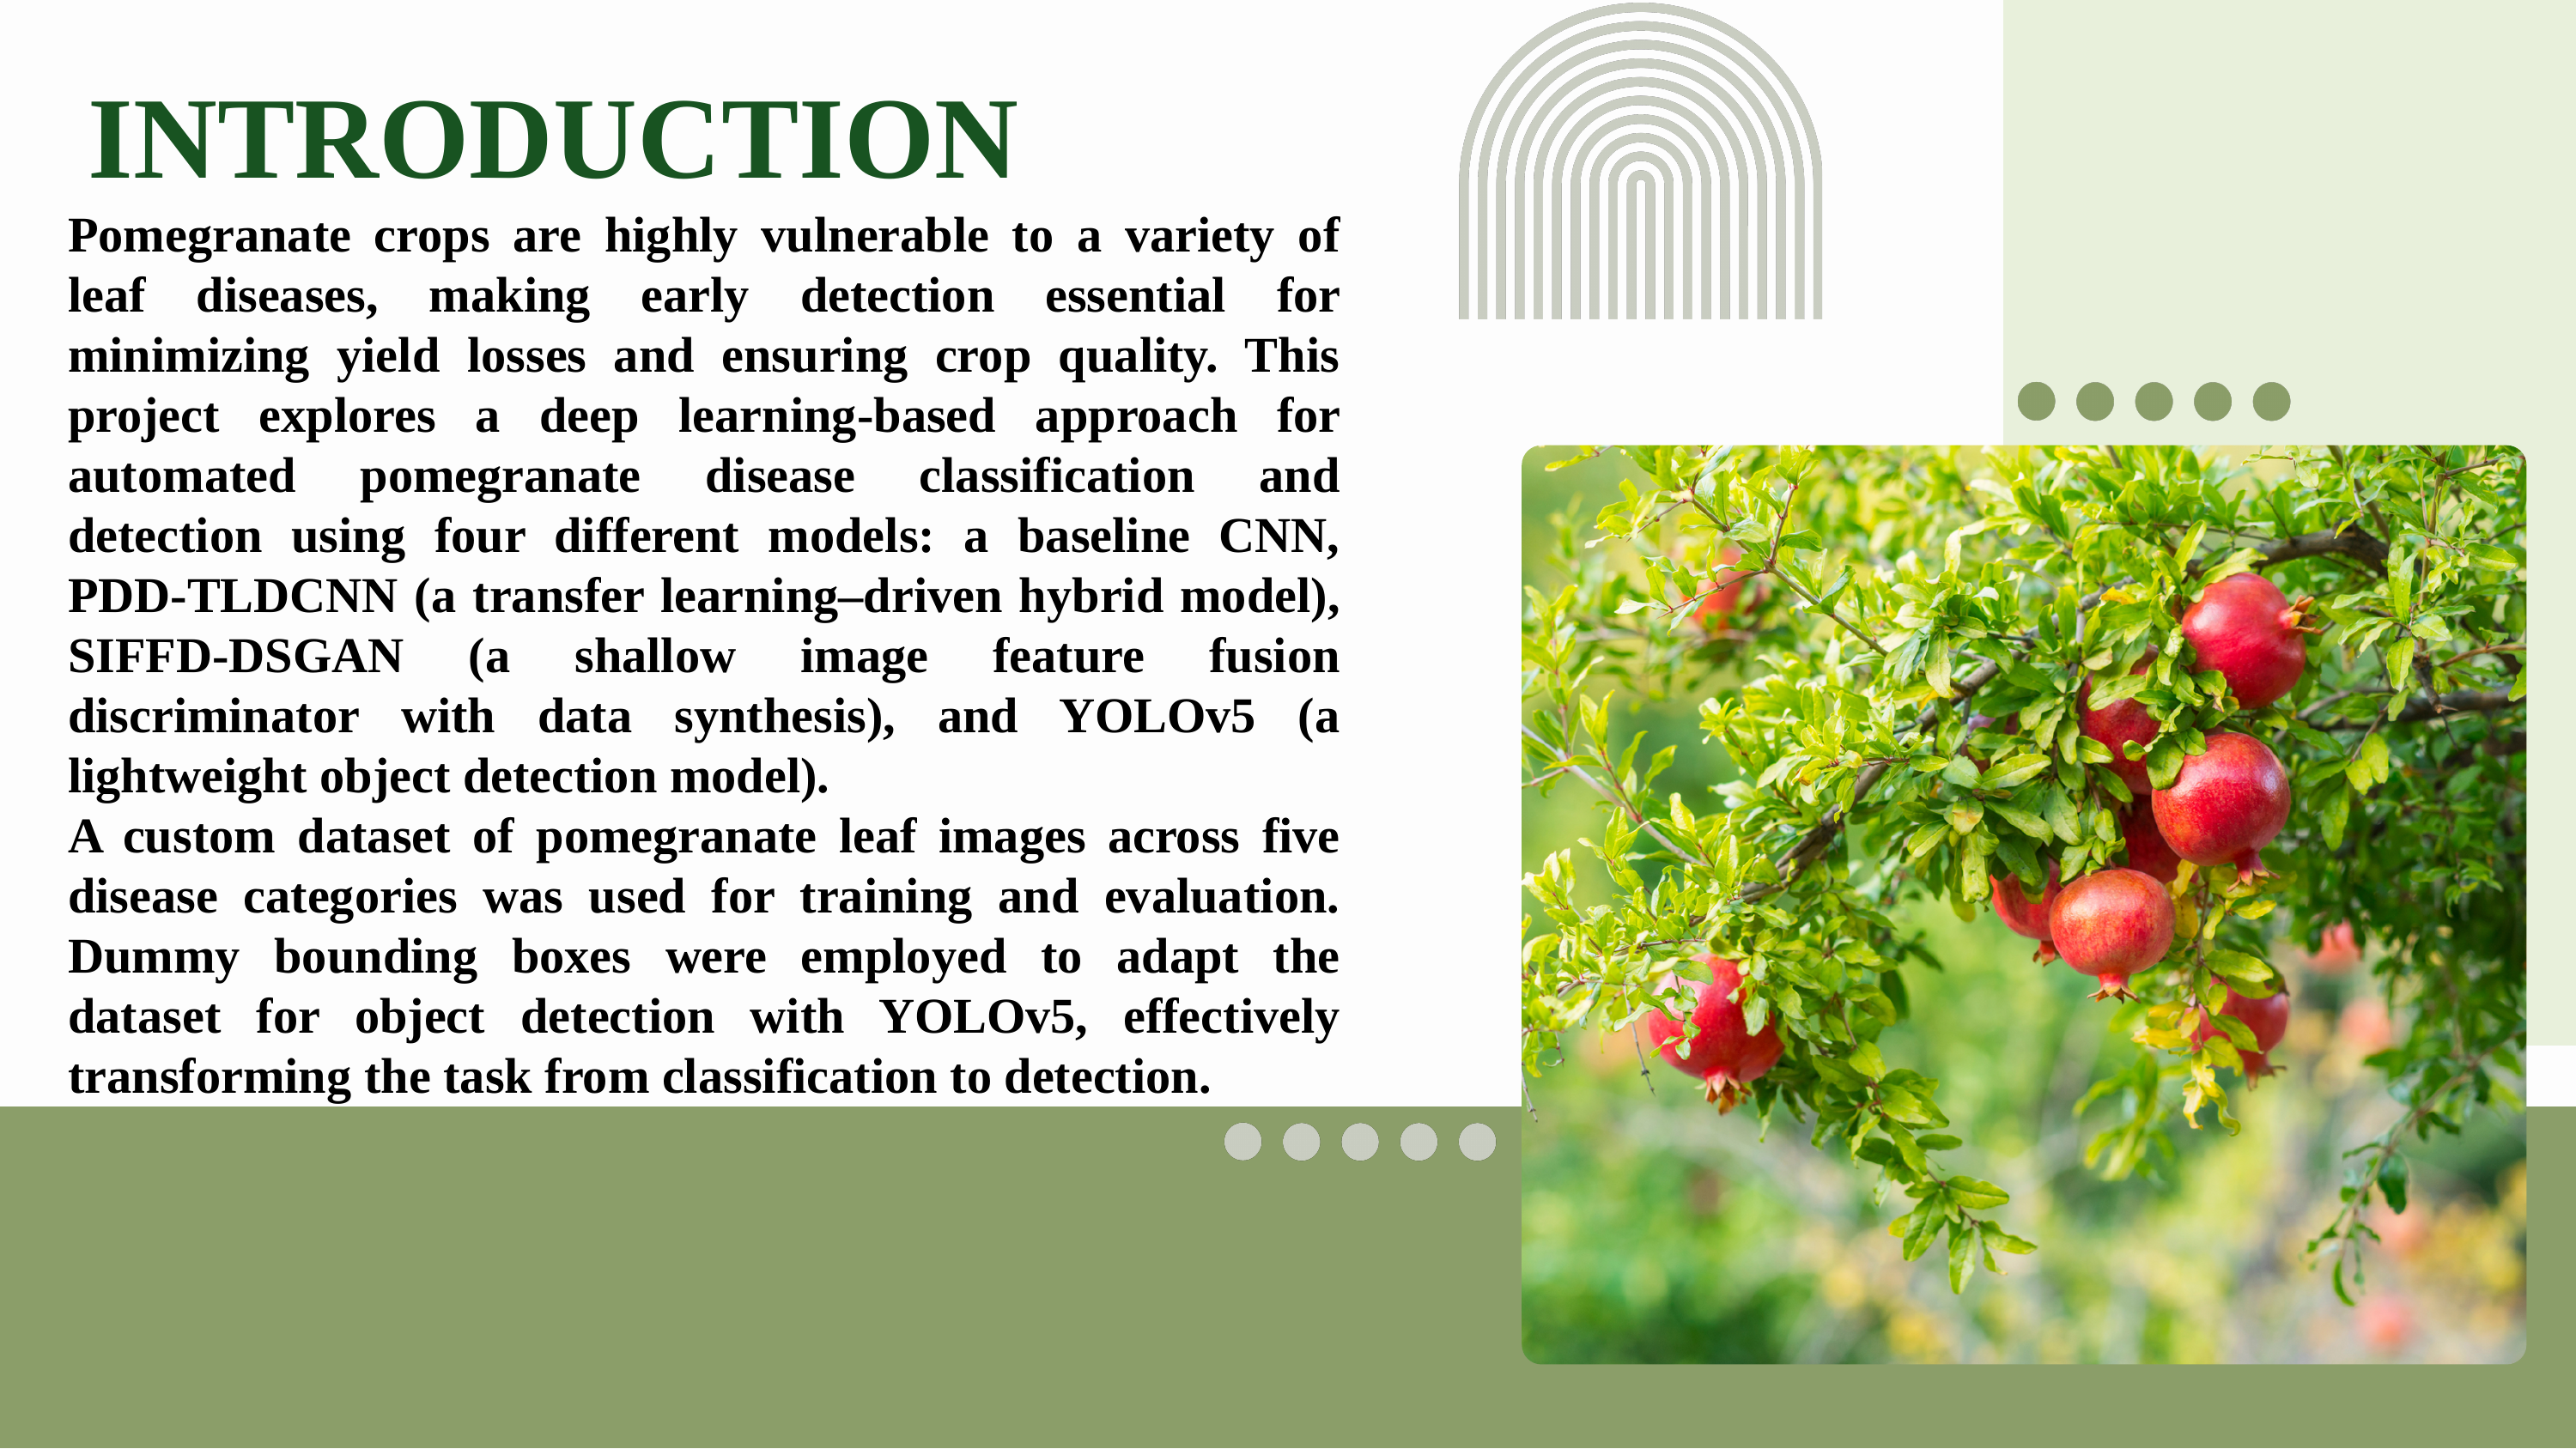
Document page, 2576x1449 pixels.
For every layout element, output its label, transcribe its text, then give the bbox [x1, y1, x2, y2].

text_box [1459, 3, 1823, 320]
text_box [2002, 0, 2576, 1046]
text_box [0, 1106, 2576, 1449]
text_box Pomegranate crops are highly vulnerable to a variety of leaf diseases, making early detection essential for minimizing yield losses and ensuring crop quality. This project explores a deep learning-based approach for automated pomegranate disease classification and detection using four different models: a baseline CNN, PDD-TLDCNN (a transfer learning–driven hybrid model), SIFFD-DSGAN (a shallow image feature fusion discriminator with data synthesis), and YOLOv5 (a lightweight object detection model). A custom dataset of pomegranate leaf images across five disease categories was used for training and evaluation. Dummy bounding boxes were employed to adapt the dataset for object detection with YOLOv5, effectively transforming the task from classification to detection. [68, 202, 1341, 1103]
text_box INTRODUCTION [88, 42, 1117, 202]
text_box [1521, 445, 2527, 1365]
